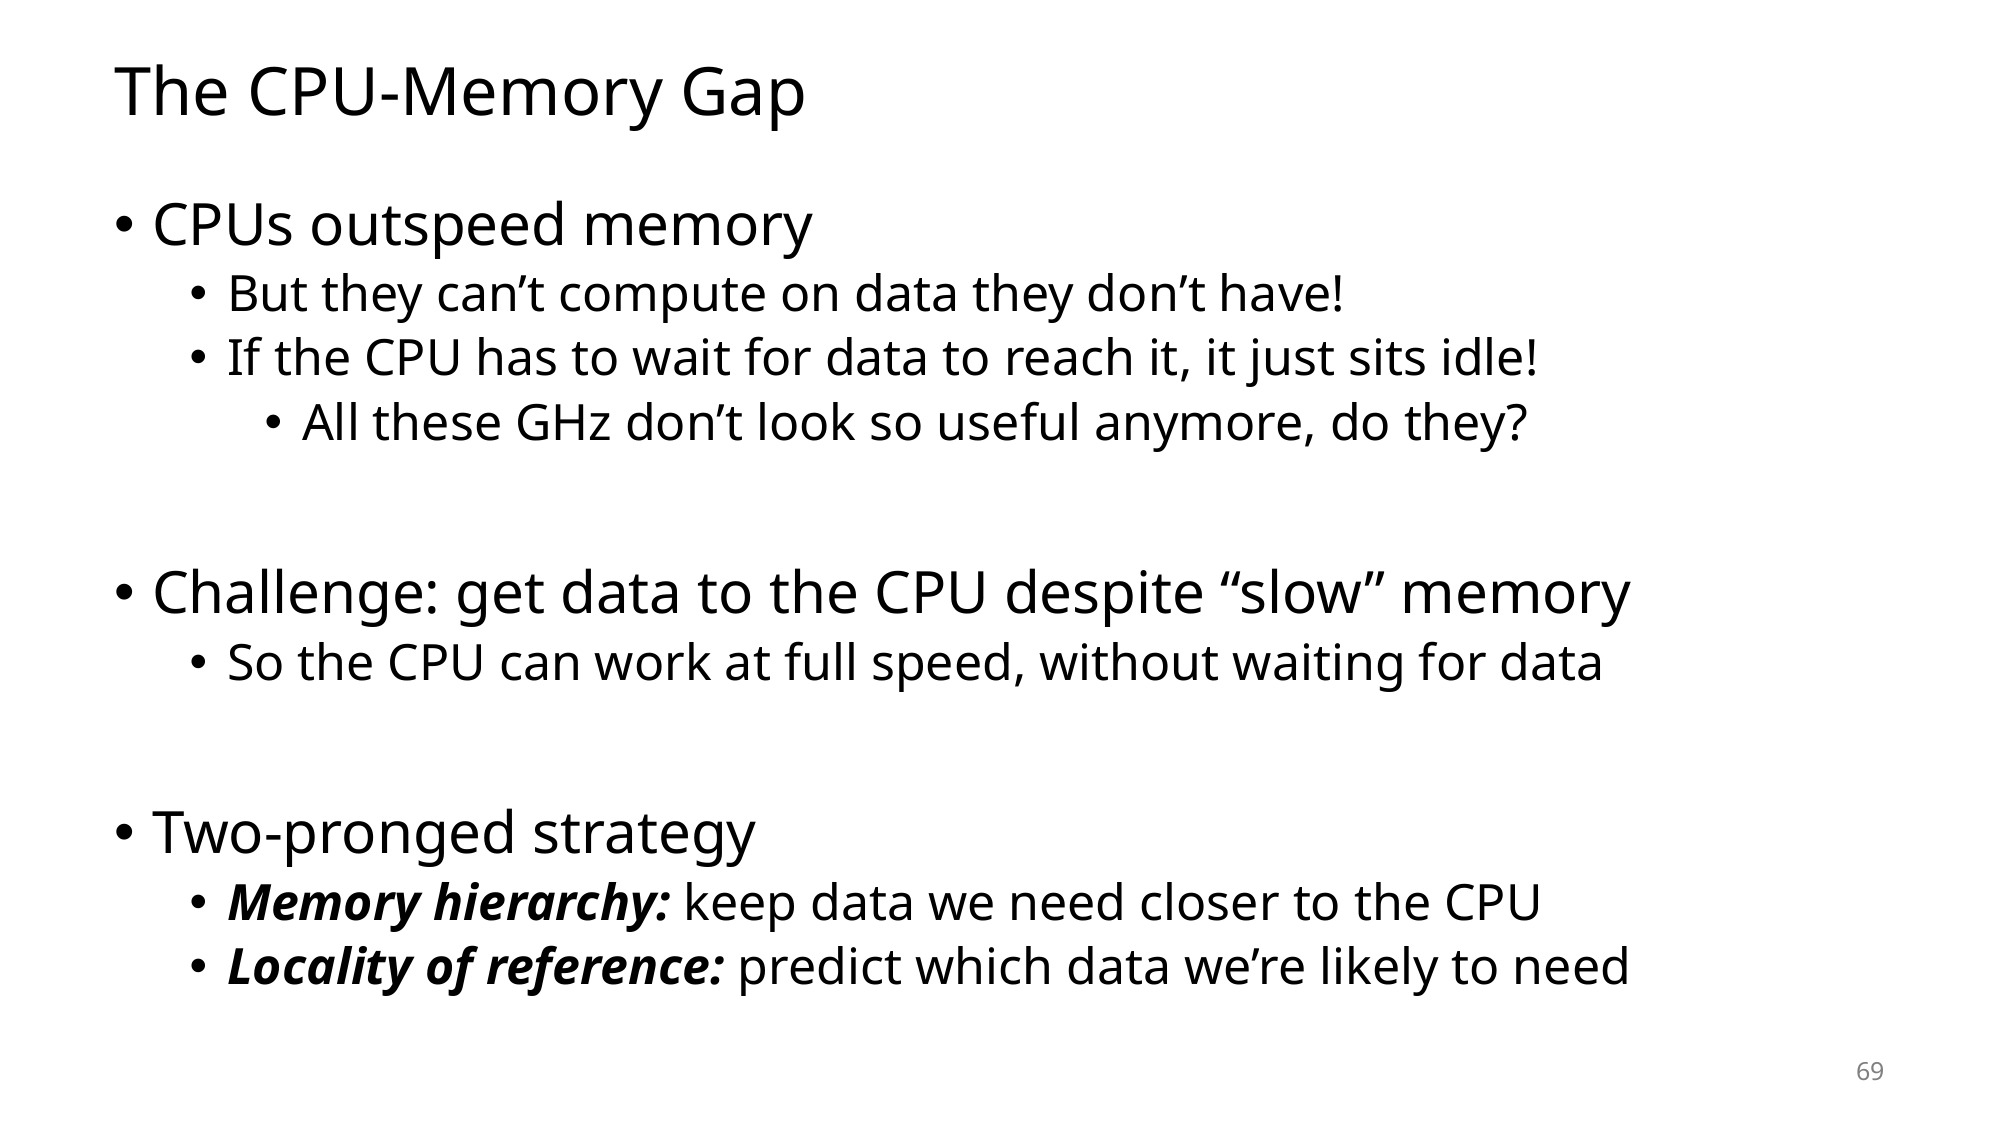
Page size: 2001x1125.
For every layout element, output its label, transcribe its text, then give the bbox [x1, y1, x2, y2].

list CPUs outspeed memory But they can’t compute on data they don’t have! If the CPU has to wait for data to reach it, it just sits idle! All these GHz don’t look so useful anymore, do they? Challenge: get data to the CPU despite “slow” memory So the CPU can work at full speed, without waiting for data Two-pronged strategy Memory hierarchy: keep data we need closer to the CPU Locality of reference: predict which data we’re likely to need [99, 187, 1900, 1013]
title The CPU-Memory Gap [99, 37, 1900, 150]
slide_number 69 [1749, 1042, 1900, 1103]
